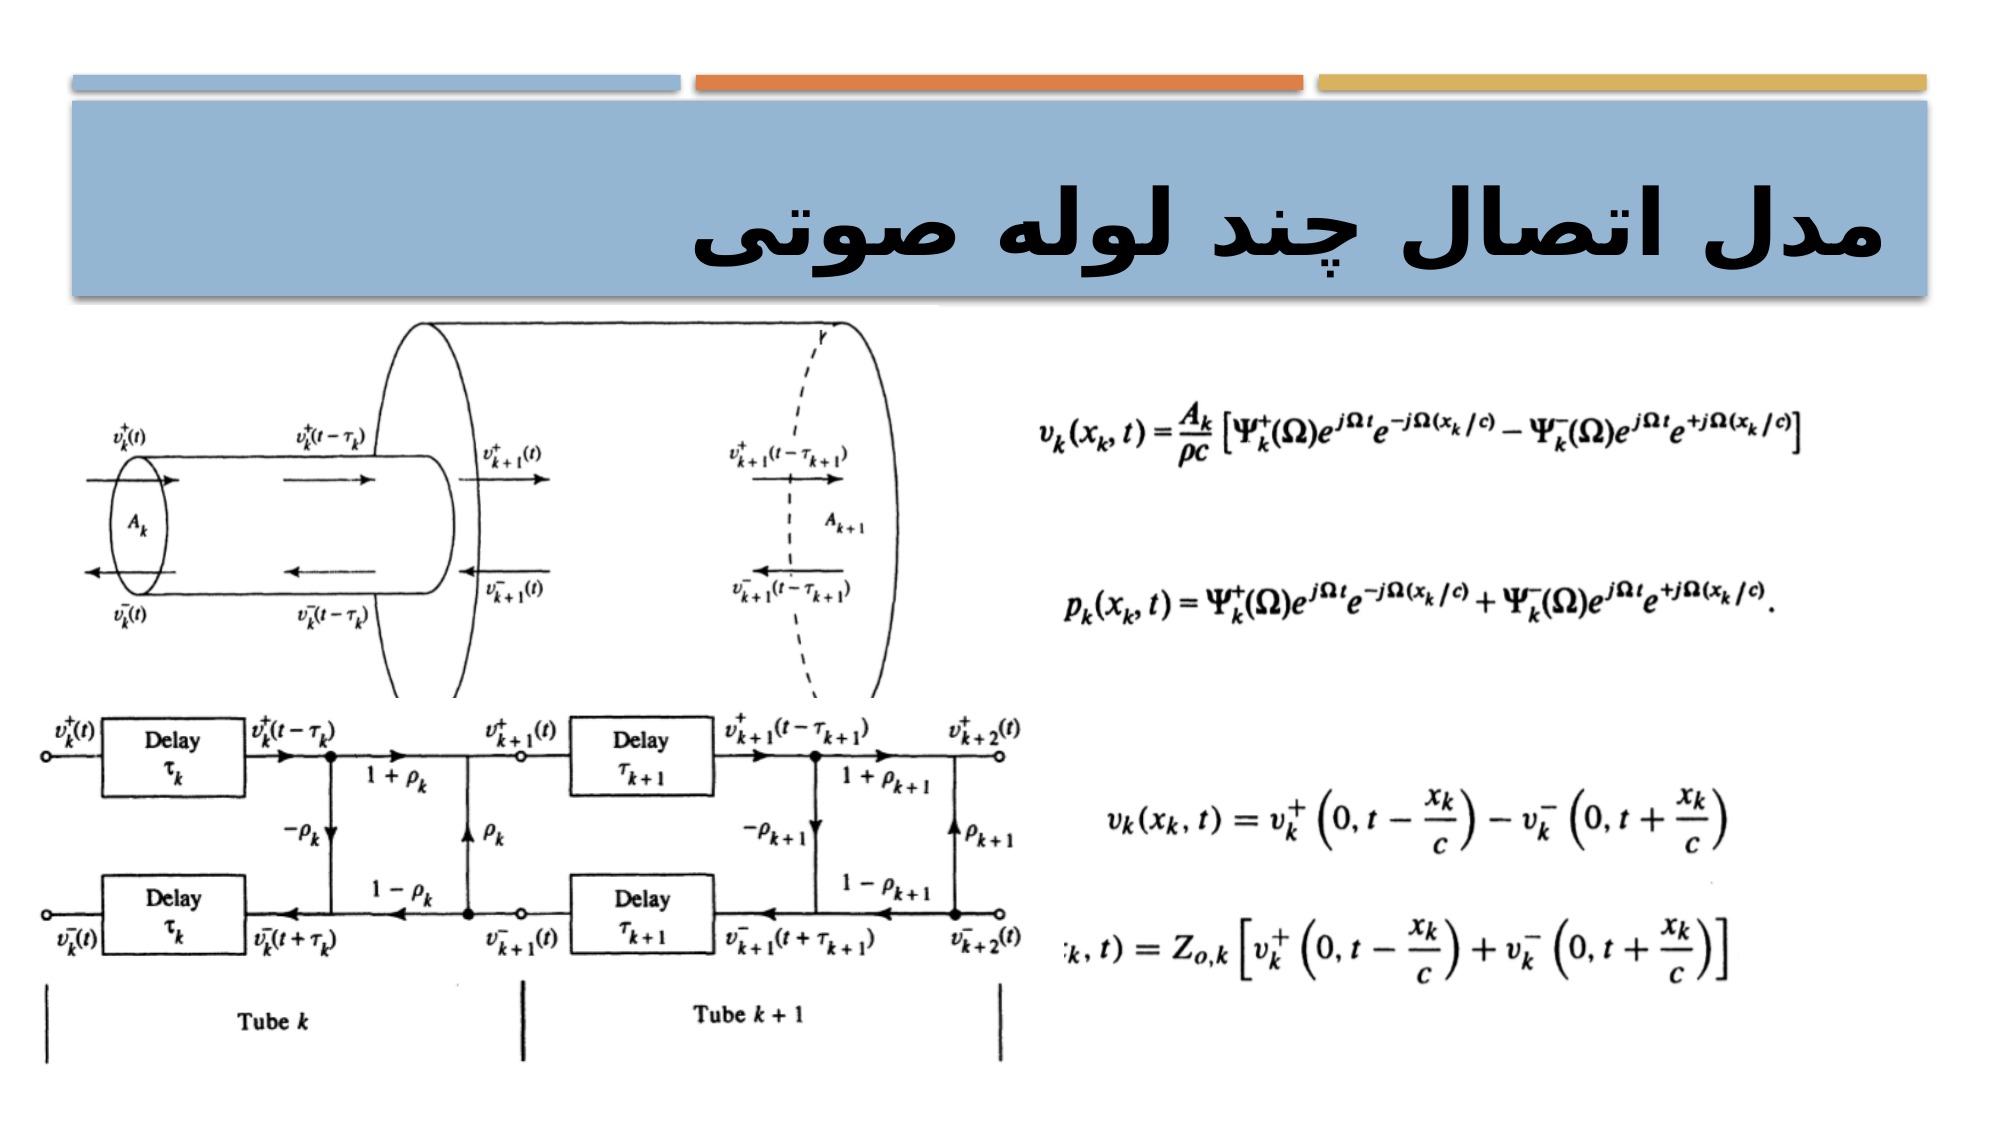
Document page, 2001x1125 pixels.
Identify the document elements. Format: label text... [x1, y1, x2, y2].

picture [999, 398, 1819, 646]
title مدل اتصال چند لوله صوتی [95, 115, 1905, 282]
picture [19, 304, 1739, 1073]
